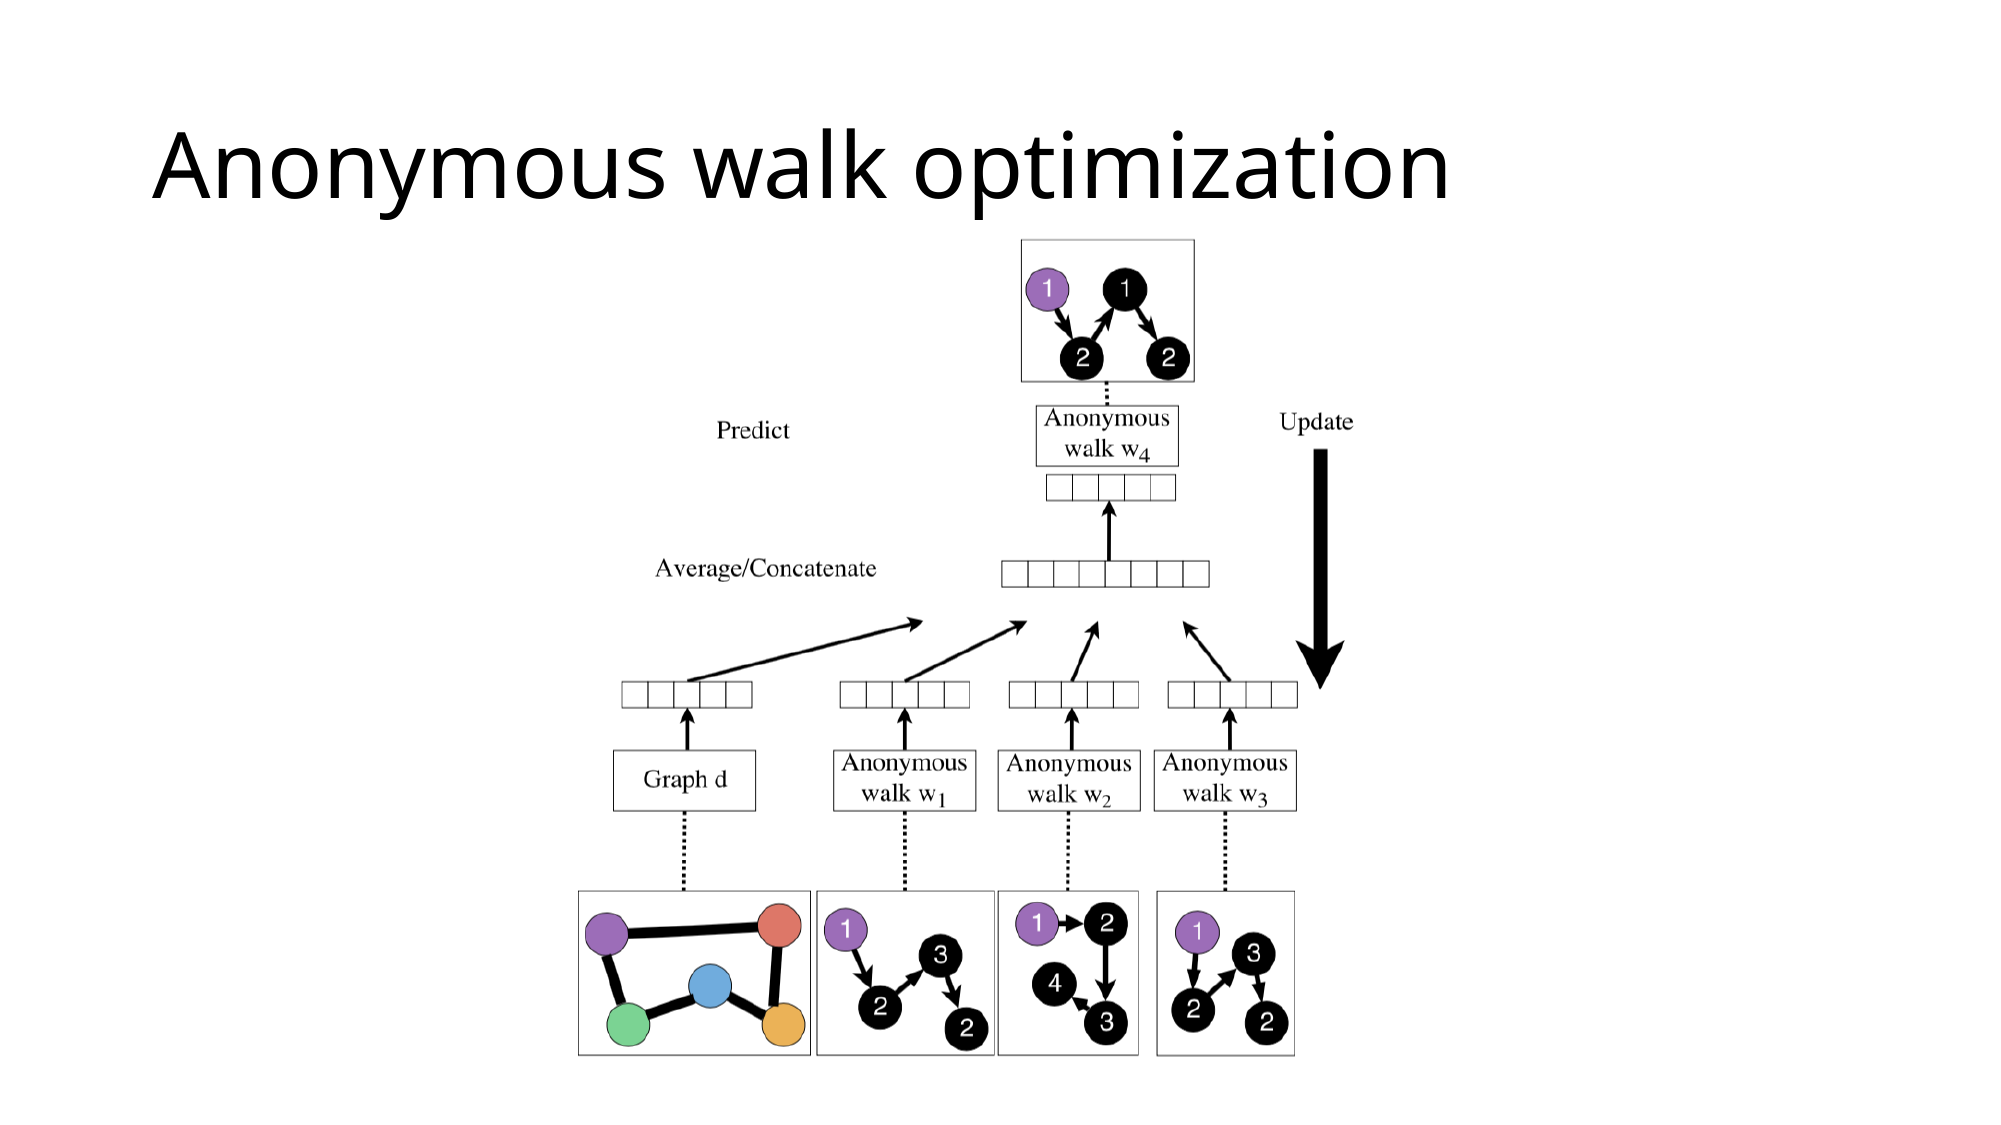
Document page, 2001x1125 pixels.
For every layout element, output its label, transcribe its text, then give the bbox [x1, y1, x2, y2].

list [573, 224, 1367, 1069]
title Anonymous walk optimization [137, 59, 1863, 278]
